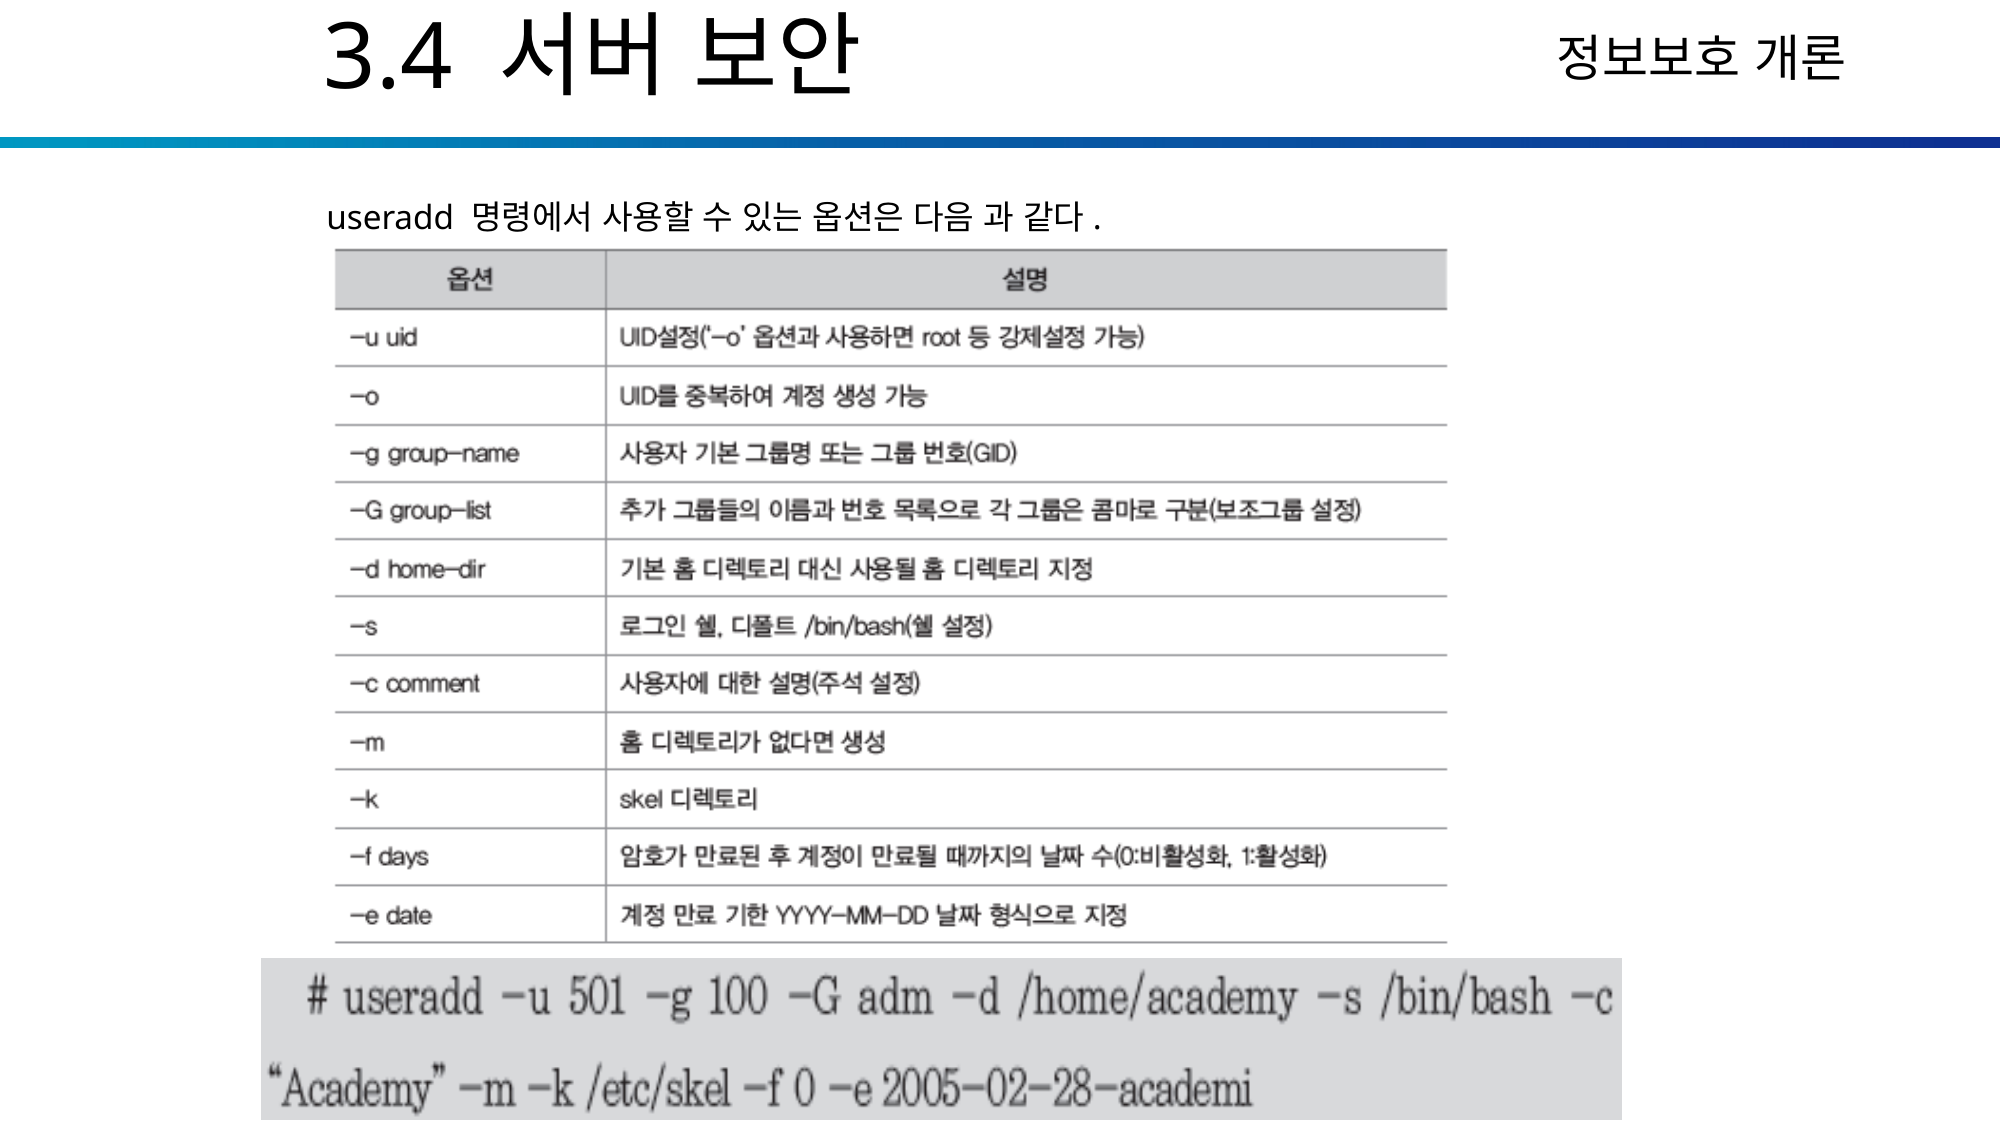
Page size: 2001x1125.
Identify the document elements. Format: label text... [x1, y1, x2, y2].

picture [577, 137, 2000, 148]
text_box useradd 명령에서 사용할 수 있는 옵션은 다음 과 같다. [311, 148, 1672, 364]
picture [261, 240, 1622, 1120]
picture [552, 137, 567, 148]
picture [530, 137, 541, 148]
title 3.4 서버 보안 [308, 23, 1636, 94]
